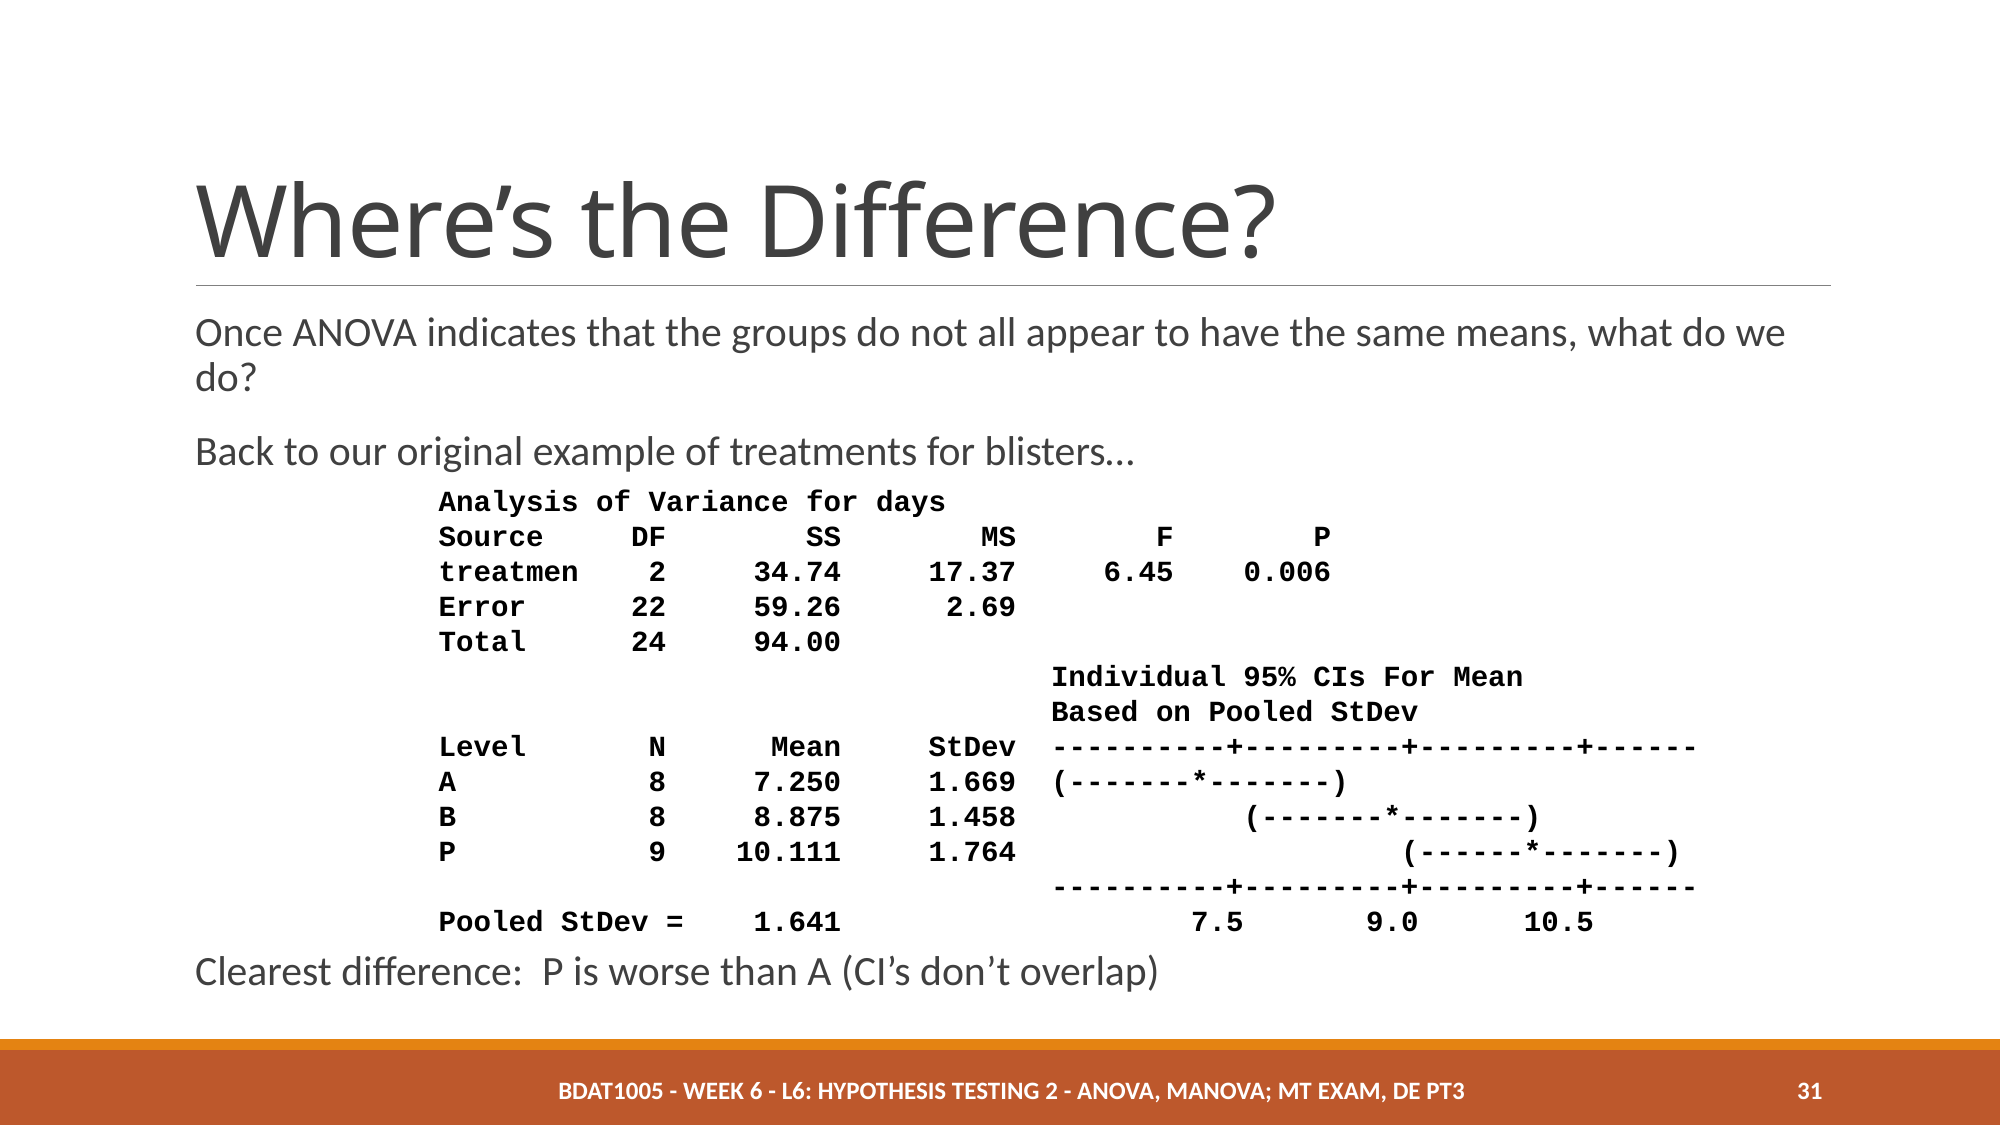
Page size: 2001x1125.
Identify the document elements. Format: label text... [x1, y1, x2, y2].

list Once ANOVA indicates that the groups do not all appear to have the same means, what do we do? Back to our original example of treatments for blisters… Clearest difference: P is worse than A (CI’s don’t overlap) [180, 302, 1830, 1041]
slide_number 31 [1687, 1059, 1838, 1120]
title Where’s the Difference? [180, 47, 1830, 285]
footer BDAT1005 - Week 6 - L6: Hypothesis Testing 2 - ANOVA, MANOVA; MT Exam, DE pt3 [375, 1059, 1650, 1120]
text_box Analysis of Variance for days Source DF SS MS F P treatmen 2 34.74 17.37 6.45 0.006 Error 22 59.26 2.69 Total 24 94.00 Individual 95% CIs For Mean Based on Pooled StDev Level N Mean StDev ----------+---------+---------+------ A 8 7.250 1.669 (-------*-------) B 8 8.875 1.458 (-------*-------) P 9 10.111 1.764 (------*-------) ----------+---------+---------+------ Pooled StDev = 1.641 7.5 9.0 10.5 [423, 475, 1714, 945]
